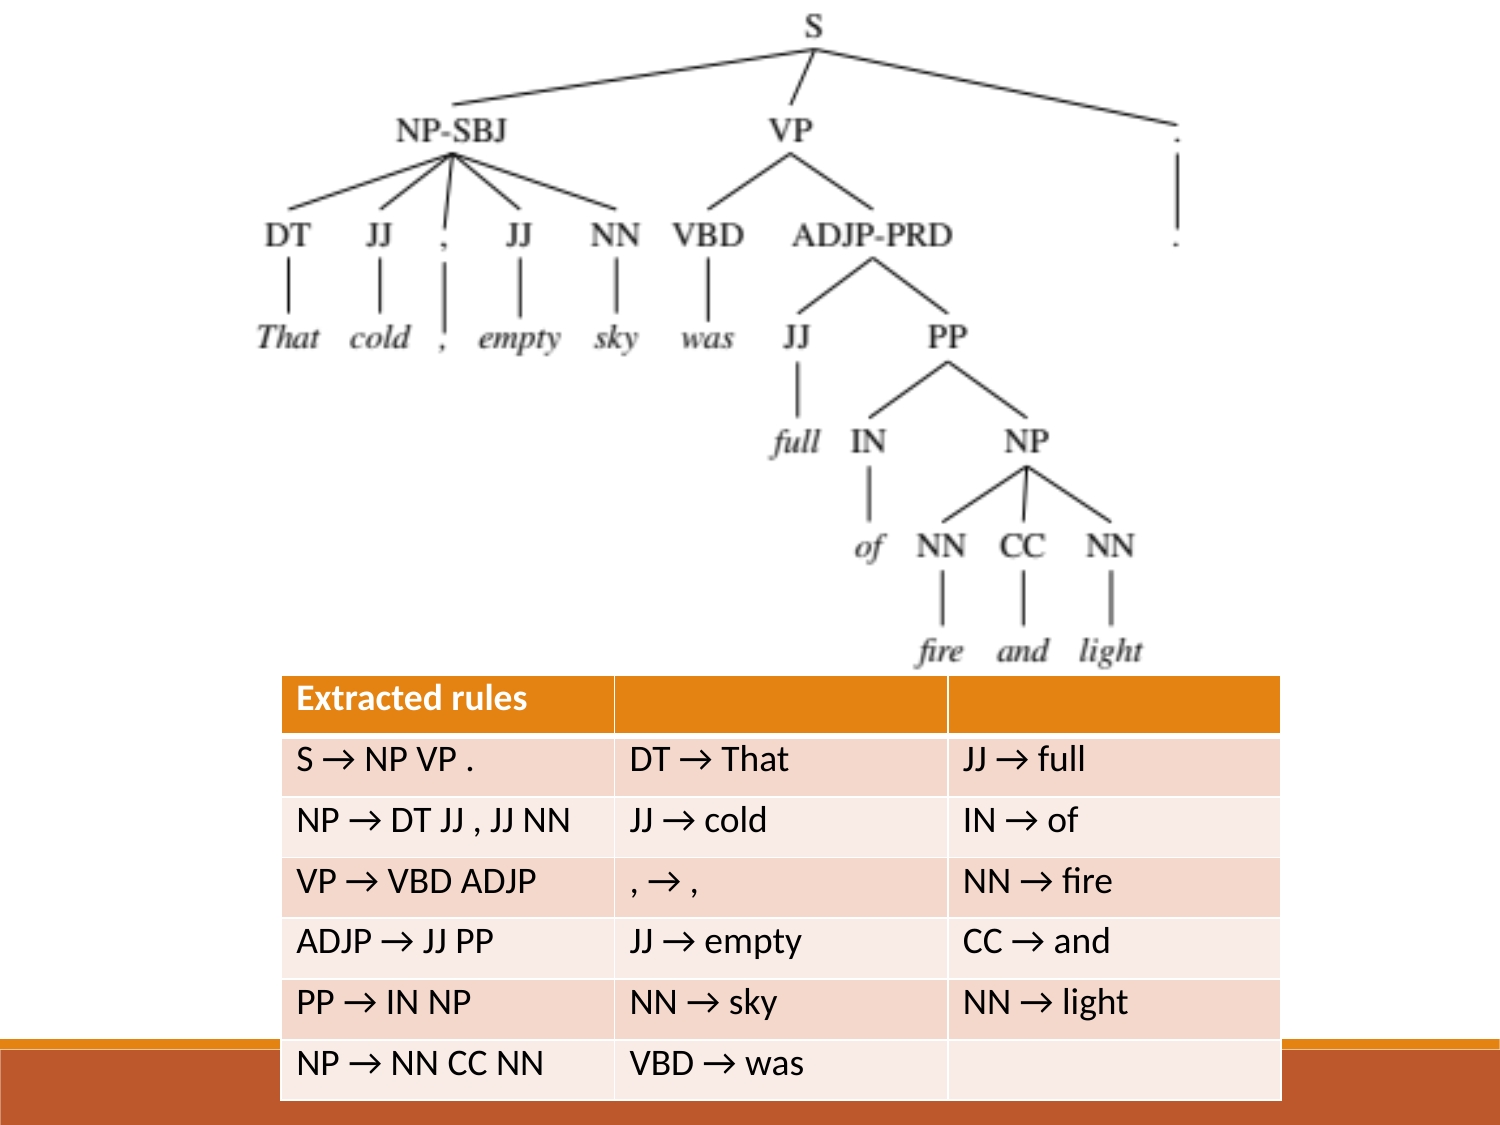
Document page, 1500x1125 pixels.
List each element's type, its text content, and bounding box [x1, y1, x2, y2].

table_cell IN → of [949, 798, 1280, 857]
table_header [615, 694, 947, 733]
table_cell VBD → was [615, 1041, 947, 1099]
table_cell NP → DT JJ , JJ NN [282, 798, 614, 857]
table_cell JJ → empty [615, 919, 947, 978]
table_cell DT → That [615, 739, 947, 796]
table_cell [949, 1041, 1280, 1099]
table_cell , → , [615, 858, 947, 917]
table_cell CC → and [949, 919, 1280, 978]
table_cell JJ → cold [615, 798, 947, 857]
table_header [949, 694, 1280, 733]
table_cell VP → VBD ADJP [282, 858, 614, 917]
table_cell JJ → full [949, 739, 1280, 796]
table_cell S → NP VP . [282, 739, 614, 796]
table_cell NN → sky [615, 980, 947, 1039]
table_cell NN → fire [949, 858, 1280, 917]
picture [249, 0, 1313, 686]
table_cell NN → light [949, 980, 1280, 1039]
table_cell PP → IN NP [282, 980, 614, 1039]
table_cell ADJP → JJ PP [282, 919, 614, 978]
table_header Extracted rules [282, 694, 614, 733]
table_cell NP → NN CC NN [282, 1041, 614, 1099]
